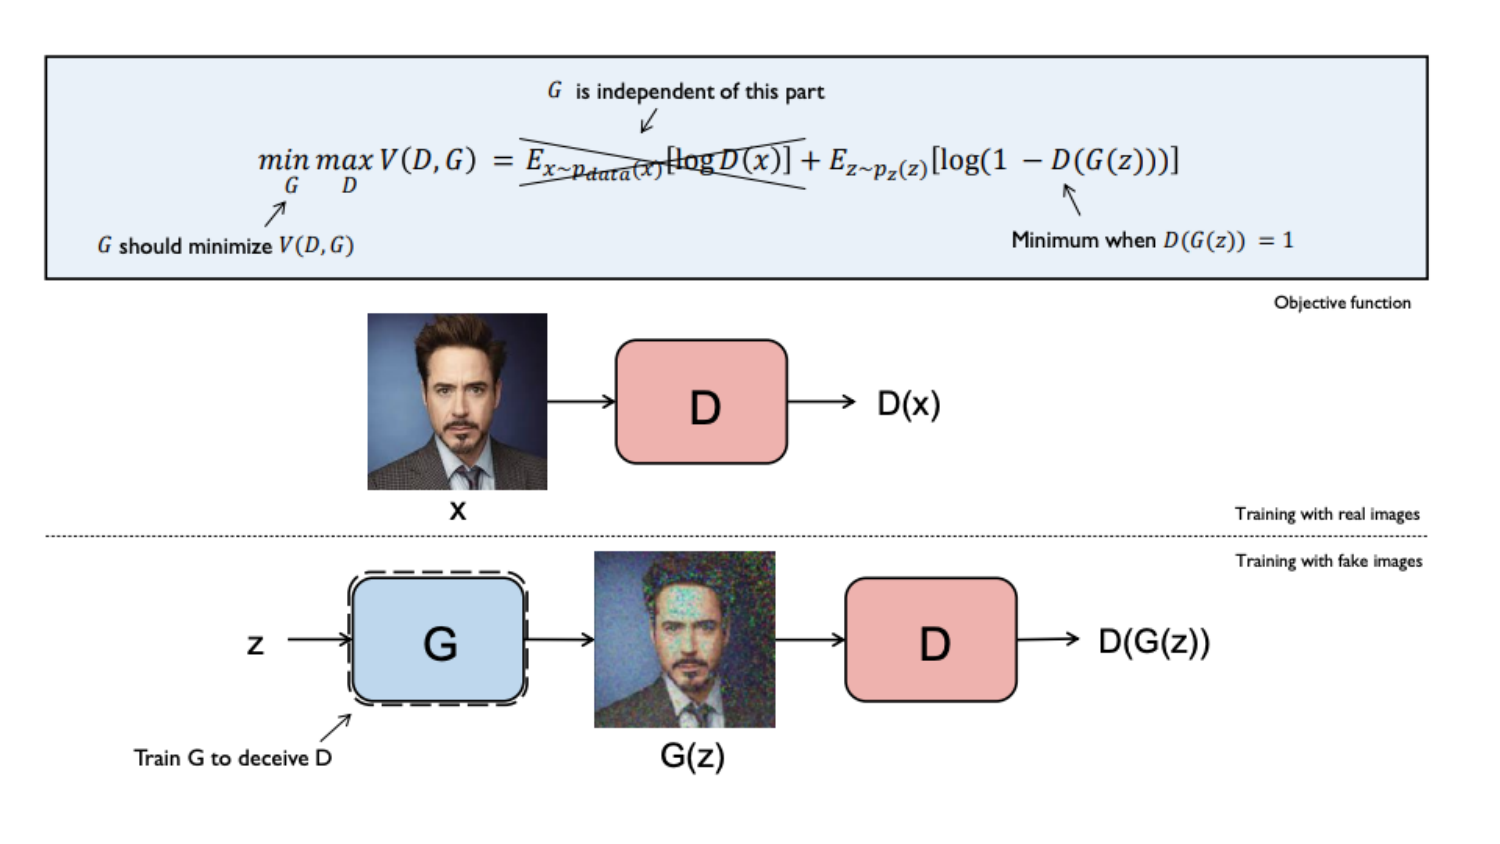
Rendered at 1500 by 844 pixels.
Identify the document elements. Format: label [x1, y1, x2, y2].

picture [34, 49, 1466, 794]
